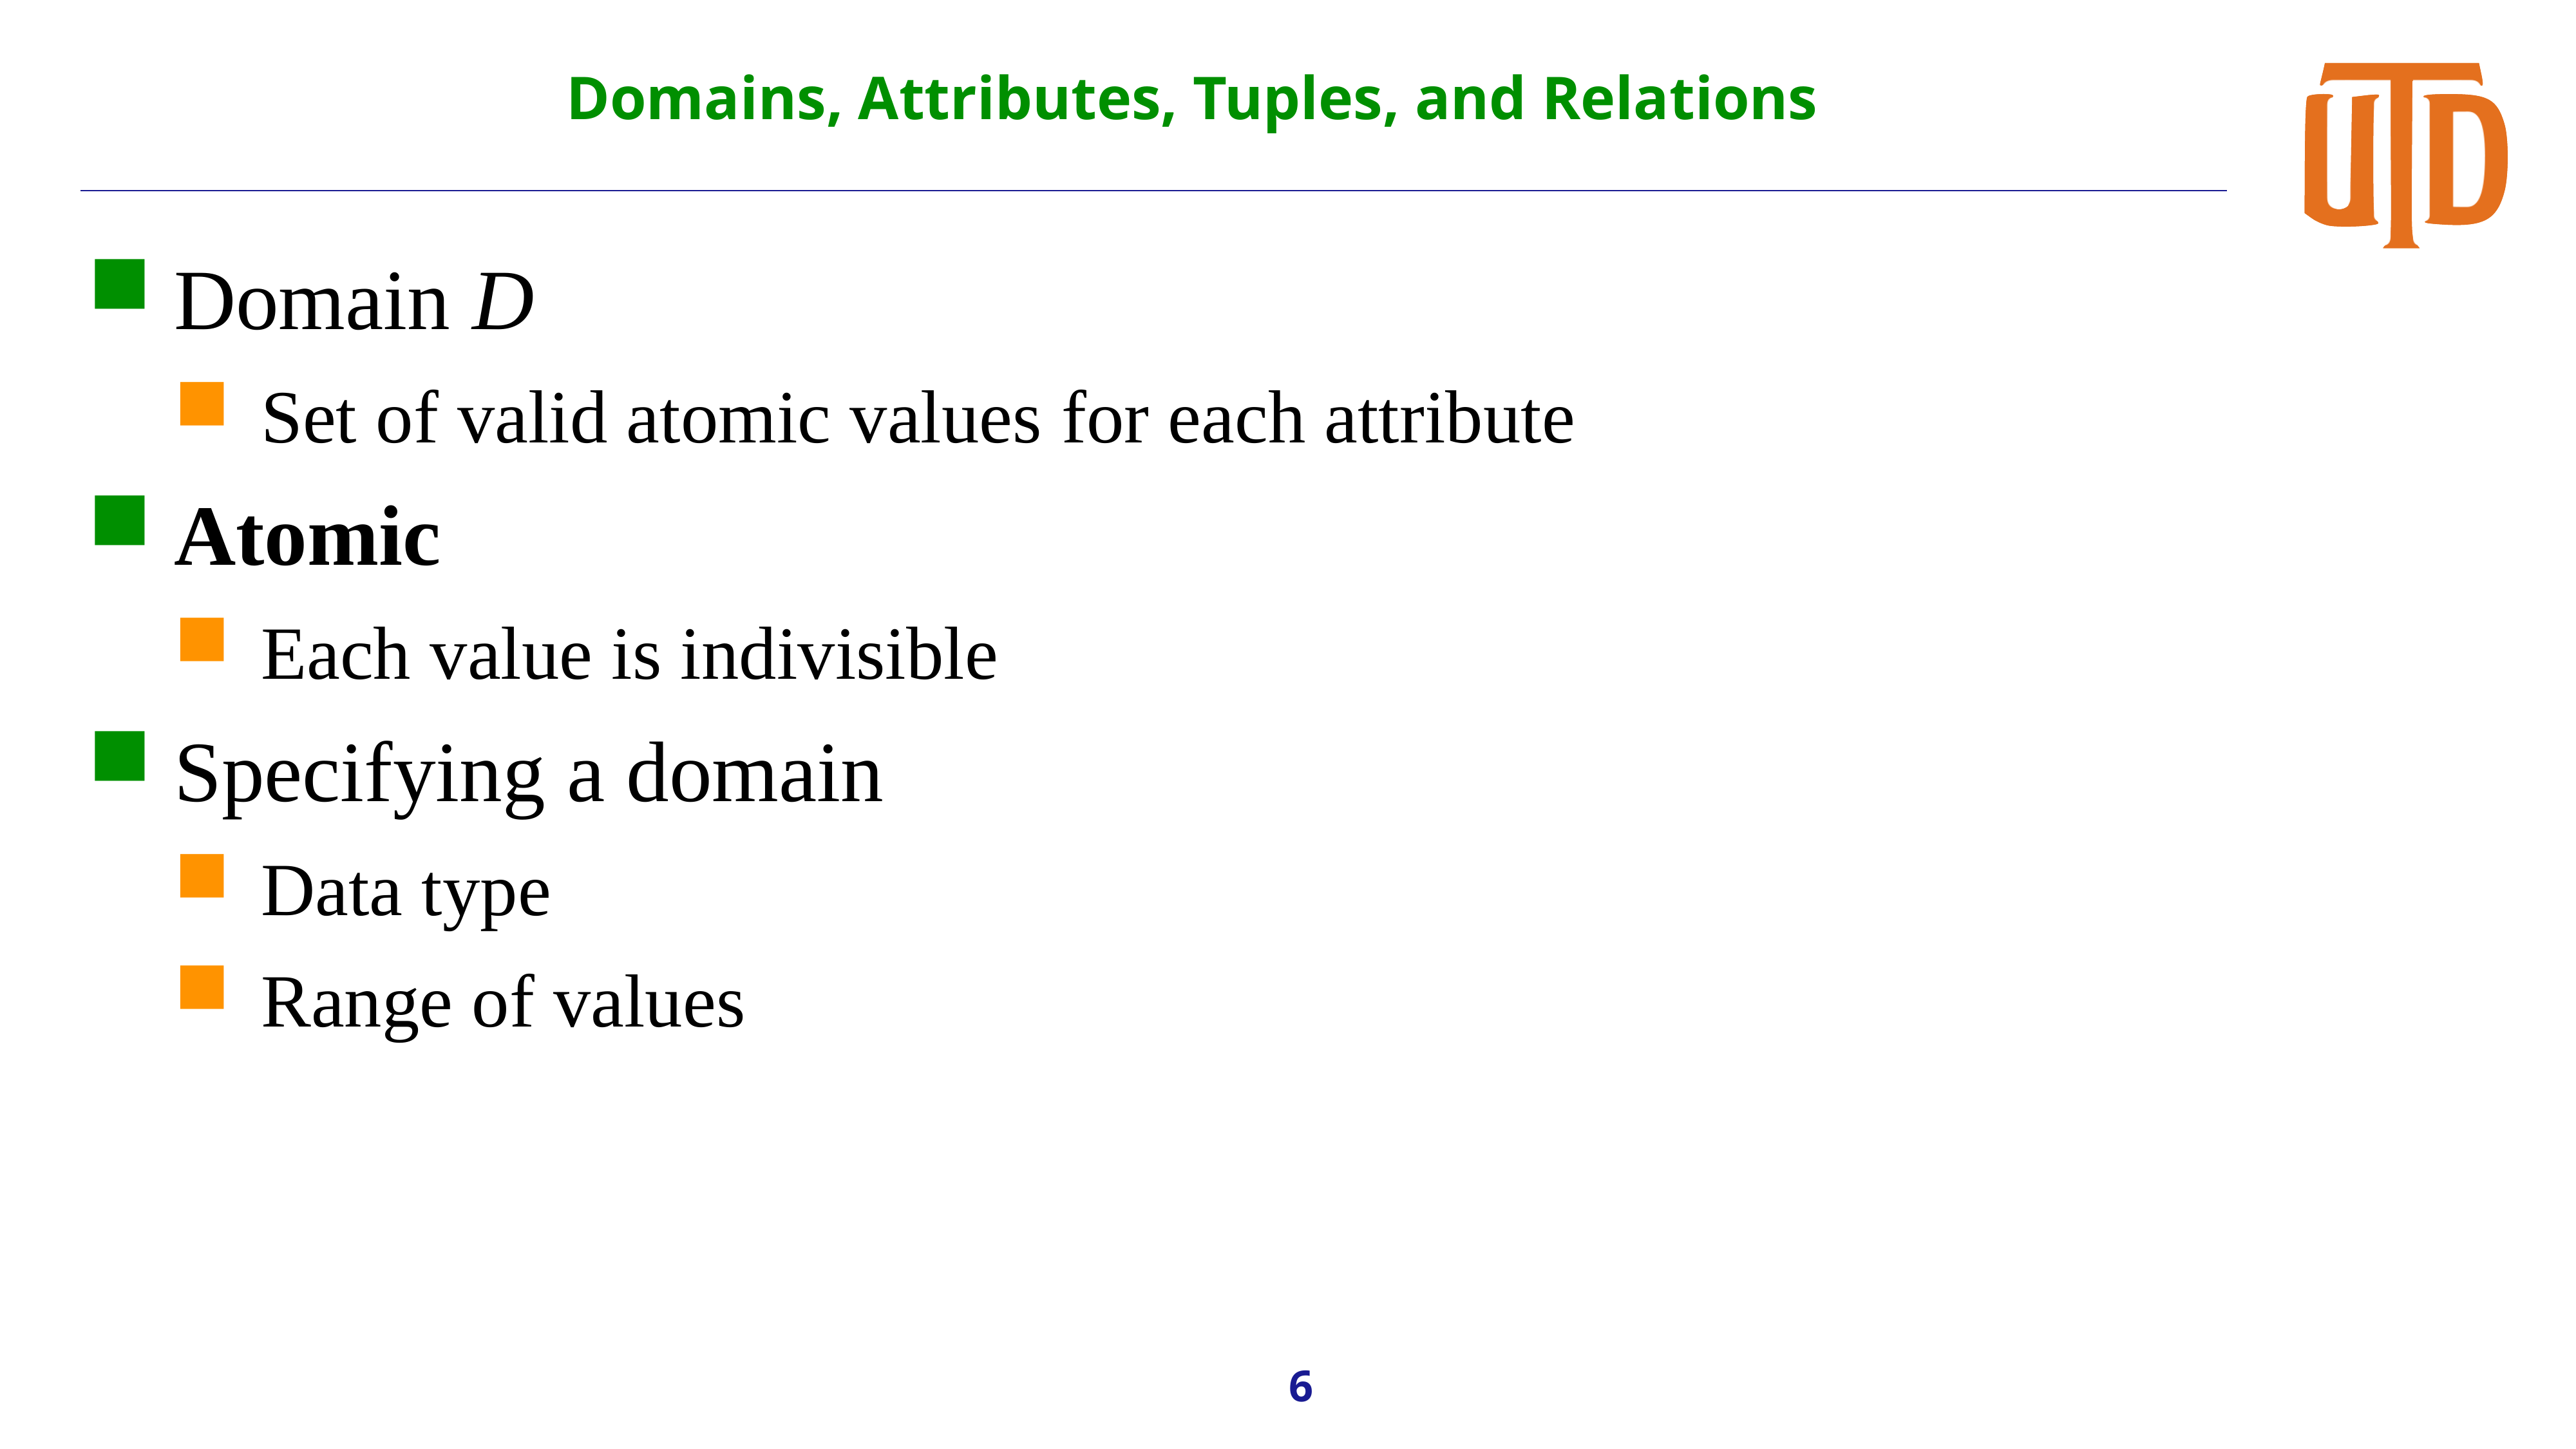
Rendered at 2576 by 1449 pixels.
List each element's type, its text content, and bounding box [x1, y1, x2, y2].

title Domains, Attributes, Tuples, and Relations [80, 0, 2306, 191]
picture [2304, 62, 2508, 249]
slide_number 6 [1280, 1350, 1322, 1417]
list Domain D Set of valid atomic values for each attribute Atomic Each value is indivisible Specifying a domain Data type Range of values [80, 235, 2496, 1304]
